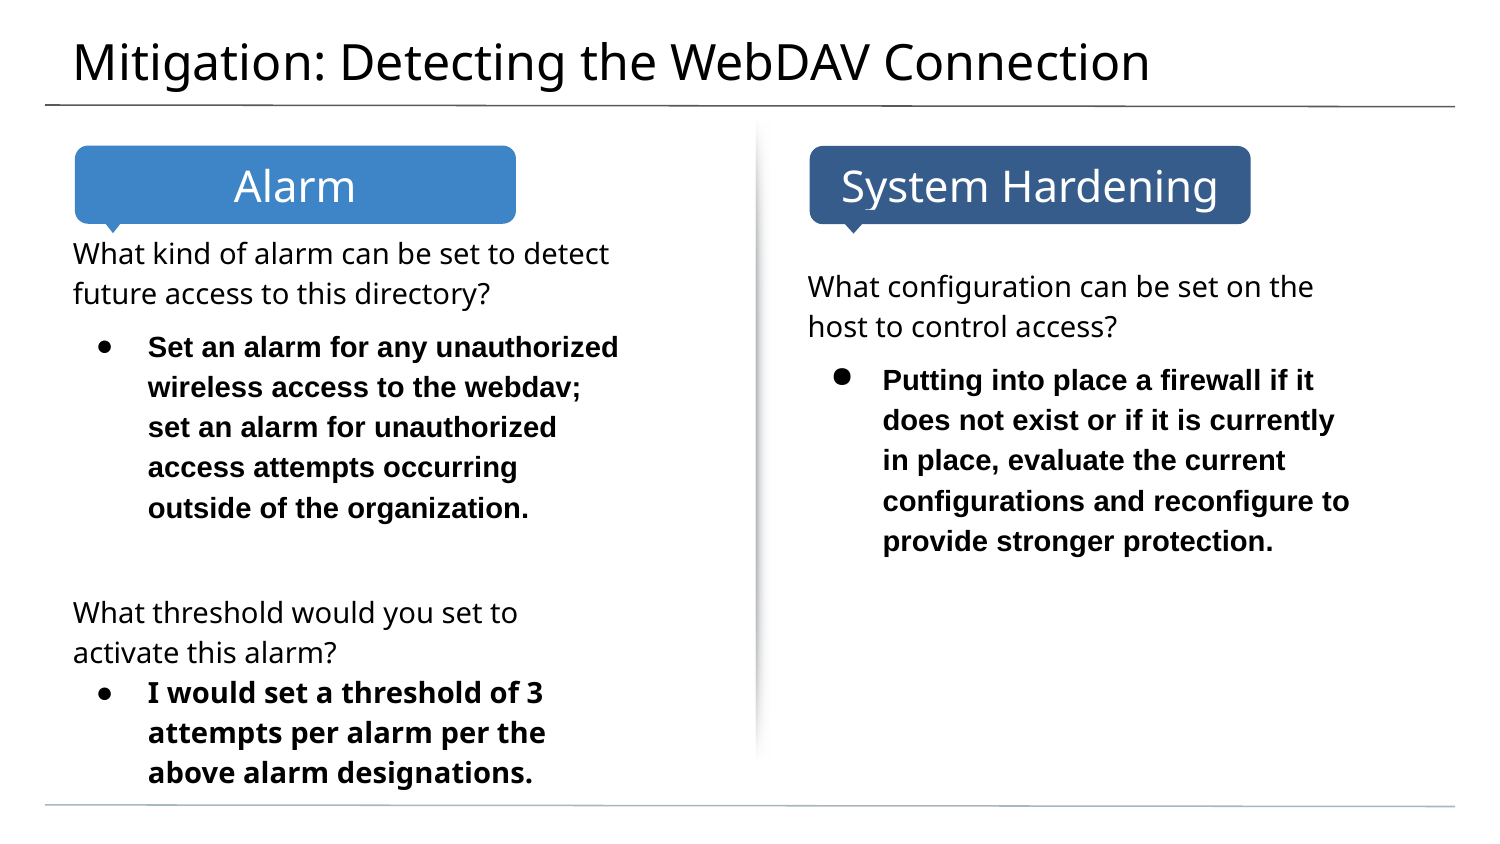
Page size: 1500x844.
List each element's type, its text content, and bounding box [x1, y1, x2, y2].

title Mitigation: Detecting the WebDAV Connection [0, 0, 1500, 88]
subtitle What kind of alarm can be set to detect future access to this directory? Set an alarm for any unauthorized wireless access to the webdav; set an alarm for unauthorized access attempts occurring outside of the organization. What threshold would you set to activate this alarm? I would set a threshold of 3 attempts per alarm per the above alarm designations. [0, 230, 704, 805]
subtitle What configuration can be set on the host to control access? Putting into place a firewall if it does not exist or if it is currently in place, evaluate the current configurations and reconfigure to provide stronger protection. [732, 263, 1438, 805]
picture [703, 107, 839, 782]
